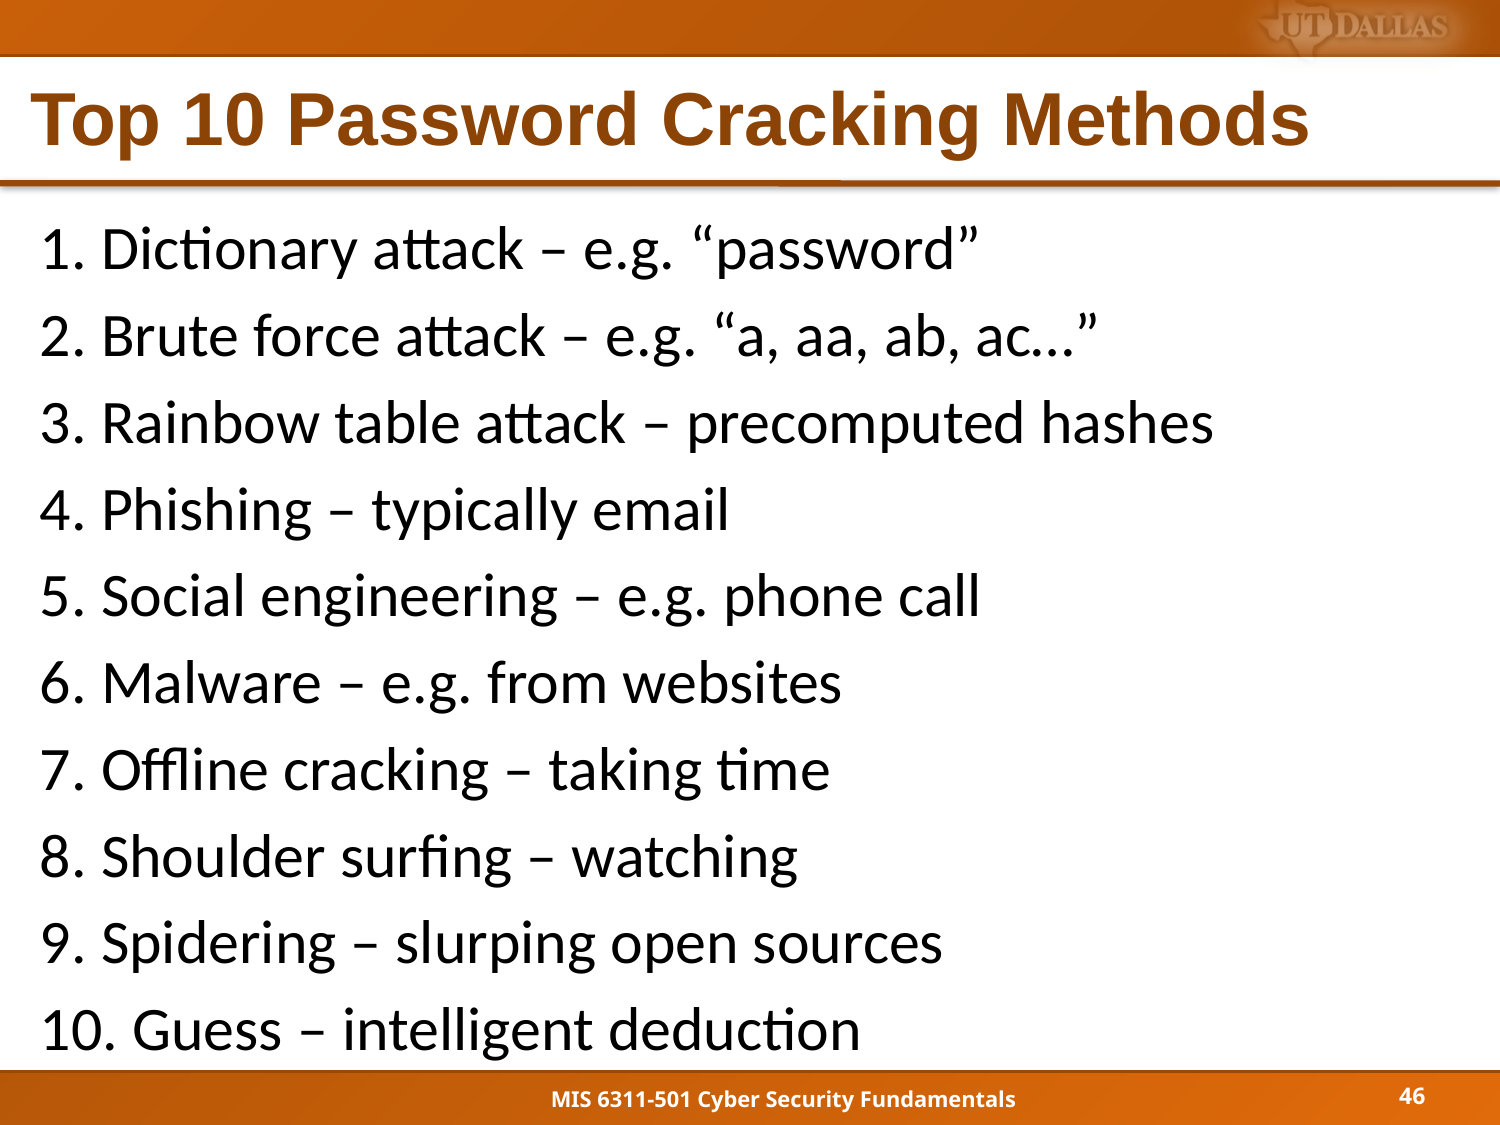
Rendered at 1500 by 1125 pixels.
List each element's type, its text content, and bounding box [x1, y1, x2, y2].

title Top 10 Password Cracking Methods [0, 64, 1500, 178]
picture [1218, 0, 1500, 64]
slide_number 46 [1350, 1077, 1475, 1120]
list 1. Dictionary attack – e.g. “password” 2. Brute force attack – e.g. “a, aa, ab, ac…” 3. Rainbow table attack – precomputed hashes 4. Phishing – typically email 5. Social engineering – e.g. phone call 6. Malware – e.g. from websites 7. Offline cracking – taking time 8. Shoulder surfing – watching 9. Spidering – slurping open sources 10. Guess – intelligent deduction [24, 199, 1500, 1077]
